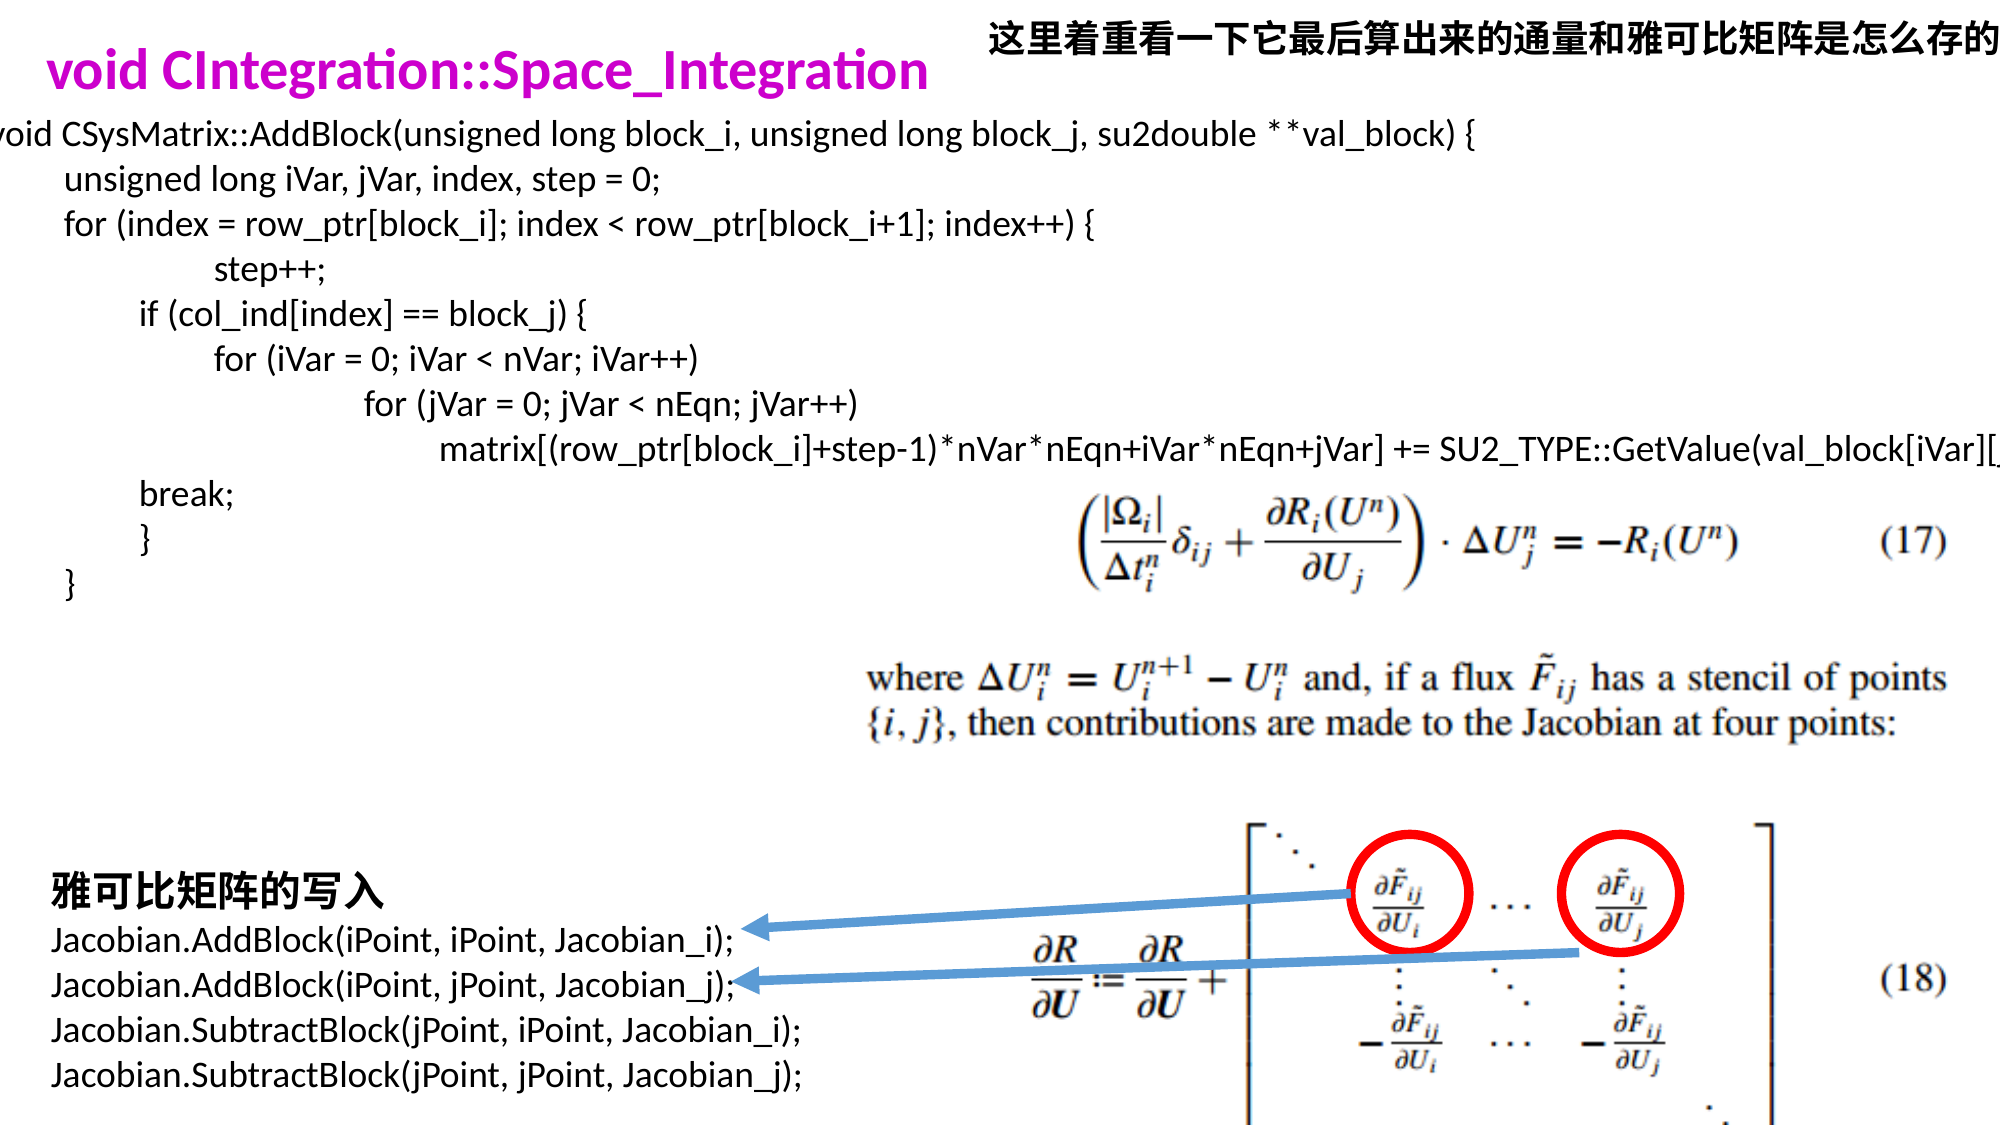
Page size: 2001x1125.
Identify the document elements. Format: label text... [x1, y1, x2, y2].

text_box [740, 893, 1351, 929]
text_box void CSysMatrix::AddBlock(unsigned long block_i, unsigned long block_j, su2double **val_block) { unsigned long iVar, jVar, index, step = 0; for (index = row_ptr[block_i]; index < row_ptr[block_i+1]; index++) { step++; if (col_ind[index] == block_j) { for (iVar = 0; iVar < nVar; iVar++) for (jVar = 0; jVar < nEqn; jVar++) matrix[(row_ptr[block_i]+step-1)*nVar*nEqn+iVar*nEqn+jVar] += SU2_TYPE::GetValue(val_block[iVar][jVar]); break; } } } [0, 101, 2000, 657]
text_box 雅可比矩阵的写入 Jacobian.AddBlock(iPoint, iPoint, Jacobian_i); Jacobian.AddBlock(iPoint, jPoint, Jacobian_j); Jacobian.SubtractBlock(jPoint, iPoint, Jacobian_i); Jacobian.SubtractBlock(jPoint, jPoint, Jacobian_j); [36, 857, 807, 1103]
text_box void CIntegration::Space_Integration [31, 23, 1969, 101]
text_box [807, 445, 1995, 1125]
text_box 这里着重看一下它最后算出来的通量和雅可比矩阵是怎么存的 [974, 7, 2000, 67]
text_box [731, 952, 1580, 982]
